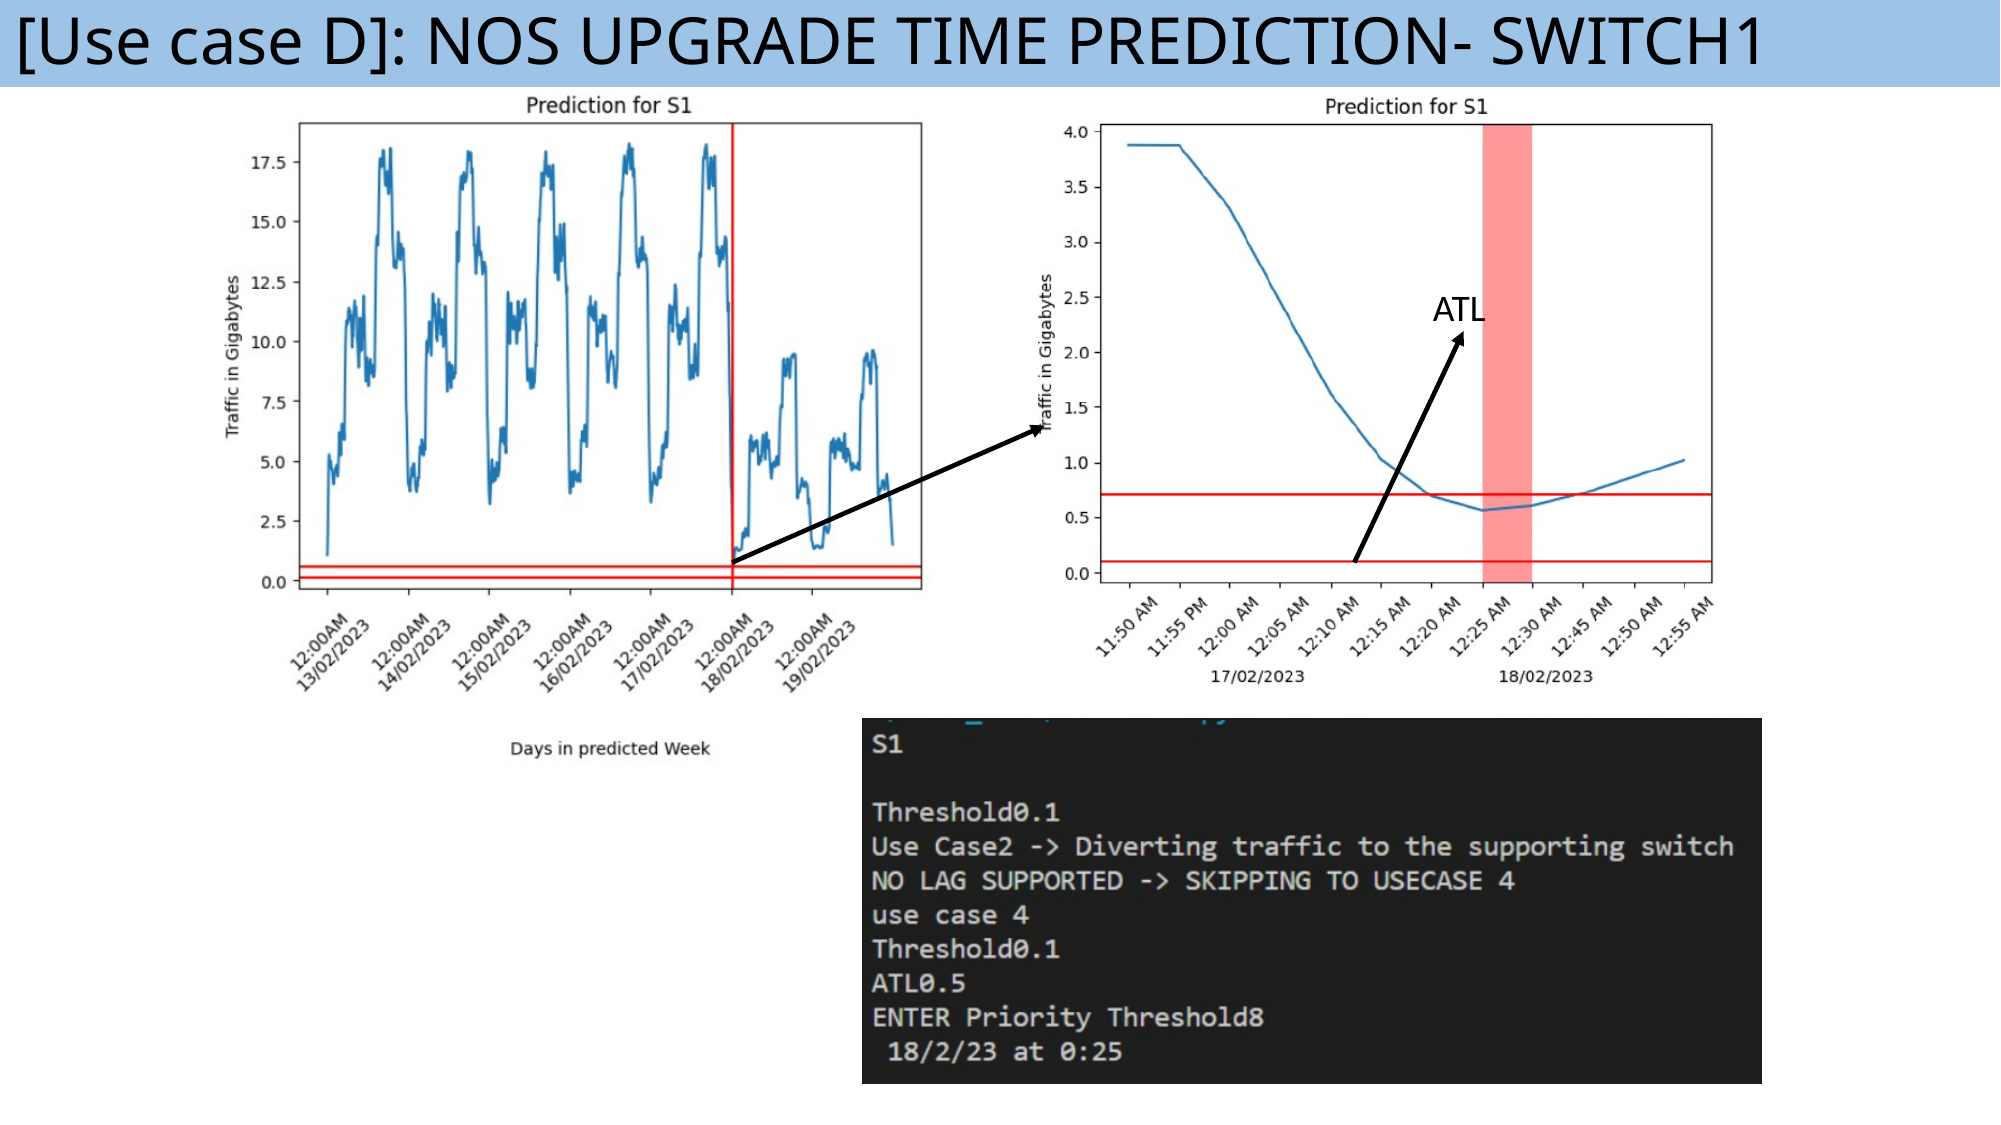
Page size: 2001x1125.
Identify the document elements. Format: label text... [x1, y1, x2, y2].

picture [215, 86, 1762, 1084]
picture [1028, 86, 1728, 696]
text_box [1354, 331, 1464, 563]
title [Use case D]: NOS UPGRADE TIME PREDICTION- SWITCH1 [0, 0, 2000, 87]
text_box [732, 425, 1045, 563]
